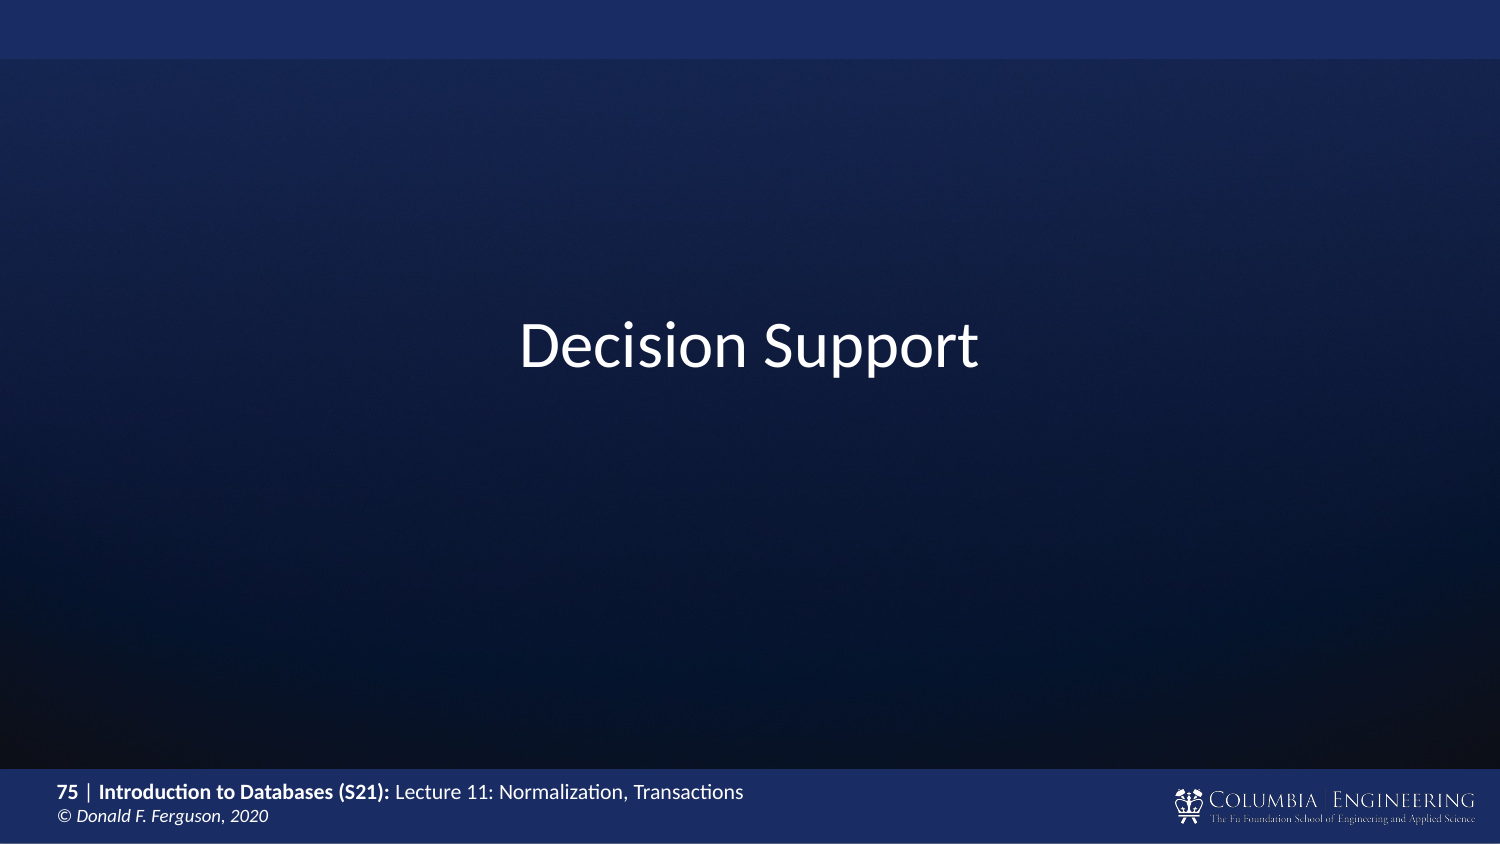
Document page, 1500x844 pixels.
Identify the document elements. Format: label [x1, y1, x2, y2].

picture [0, 59, 1500, 769]
